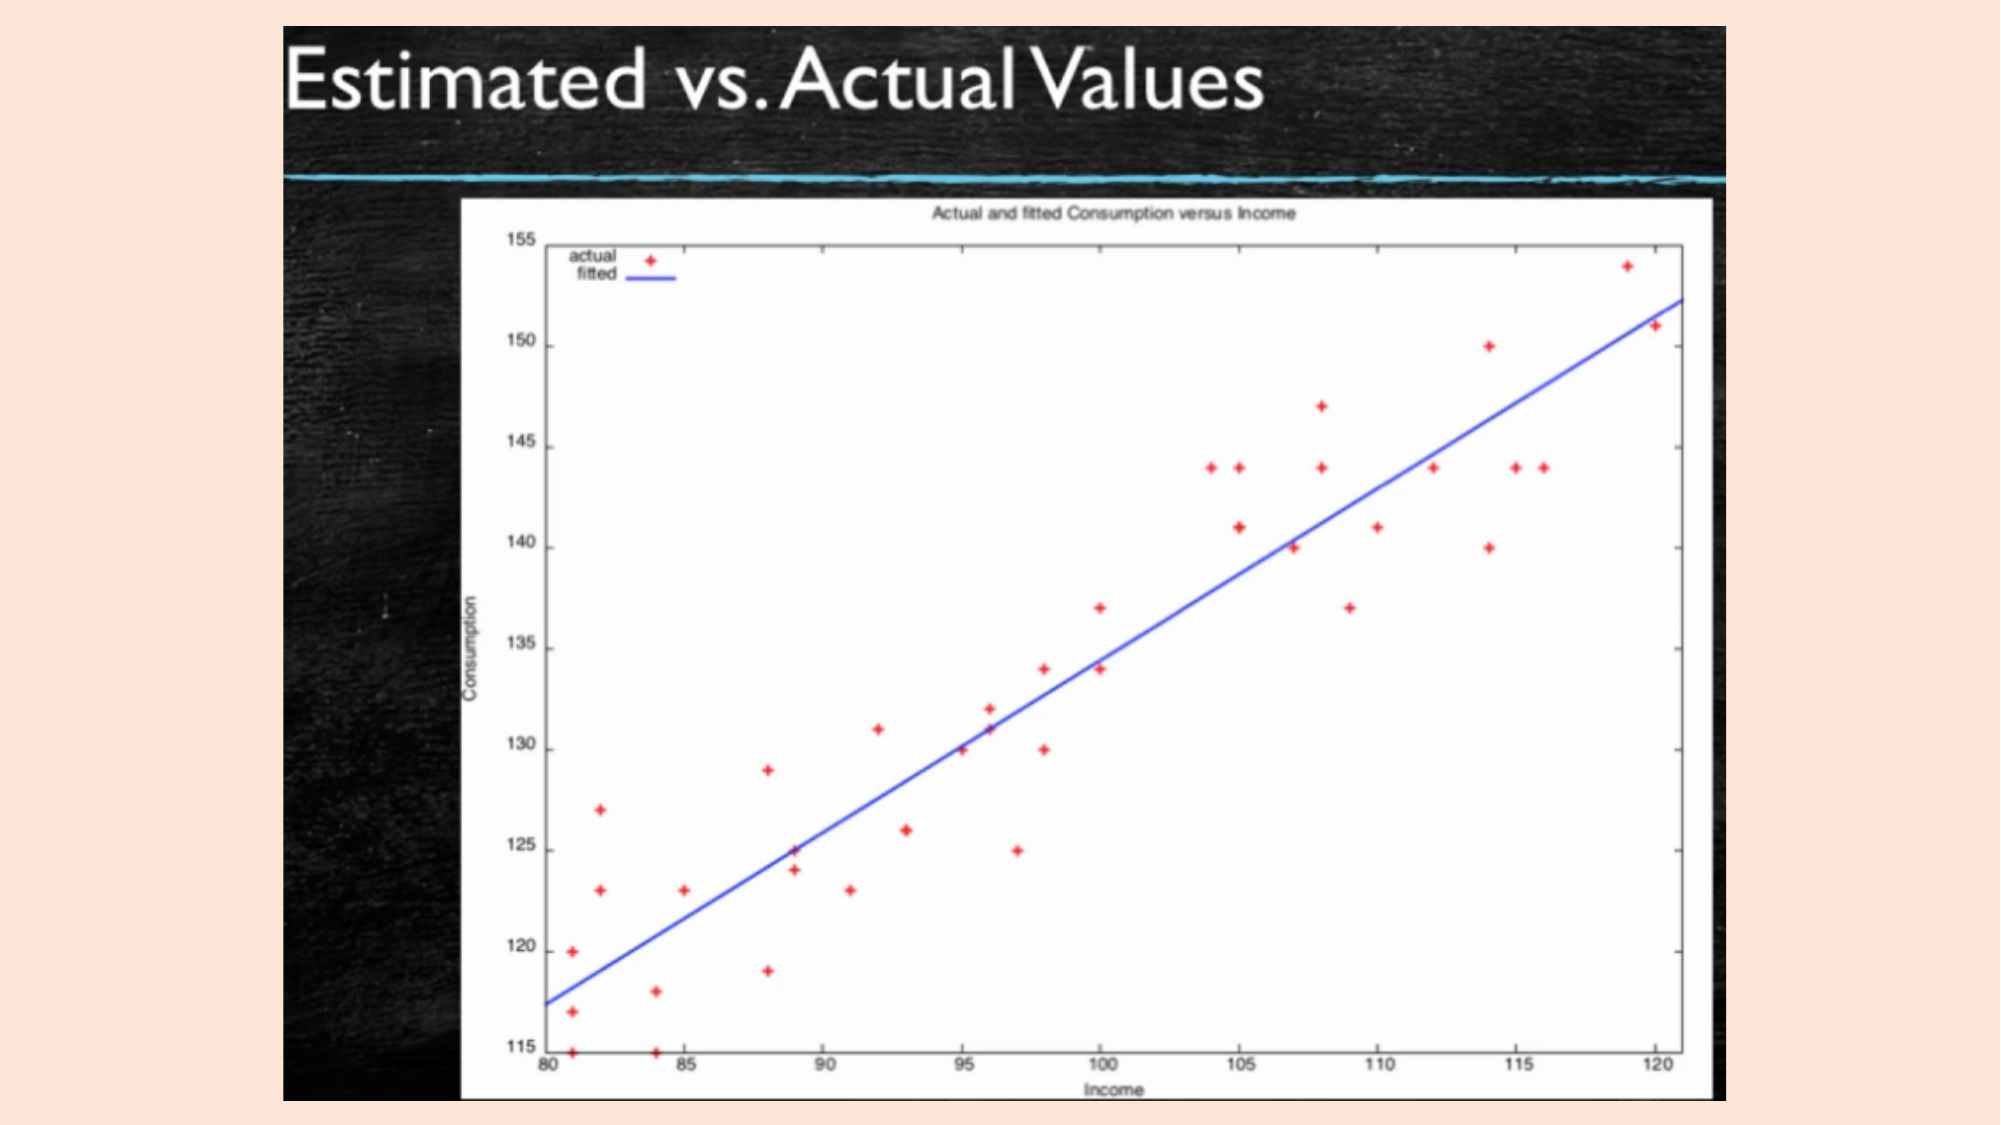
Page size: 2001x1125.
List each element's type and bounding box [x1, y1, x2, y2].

picture [283, 26, 1727, 1101]
